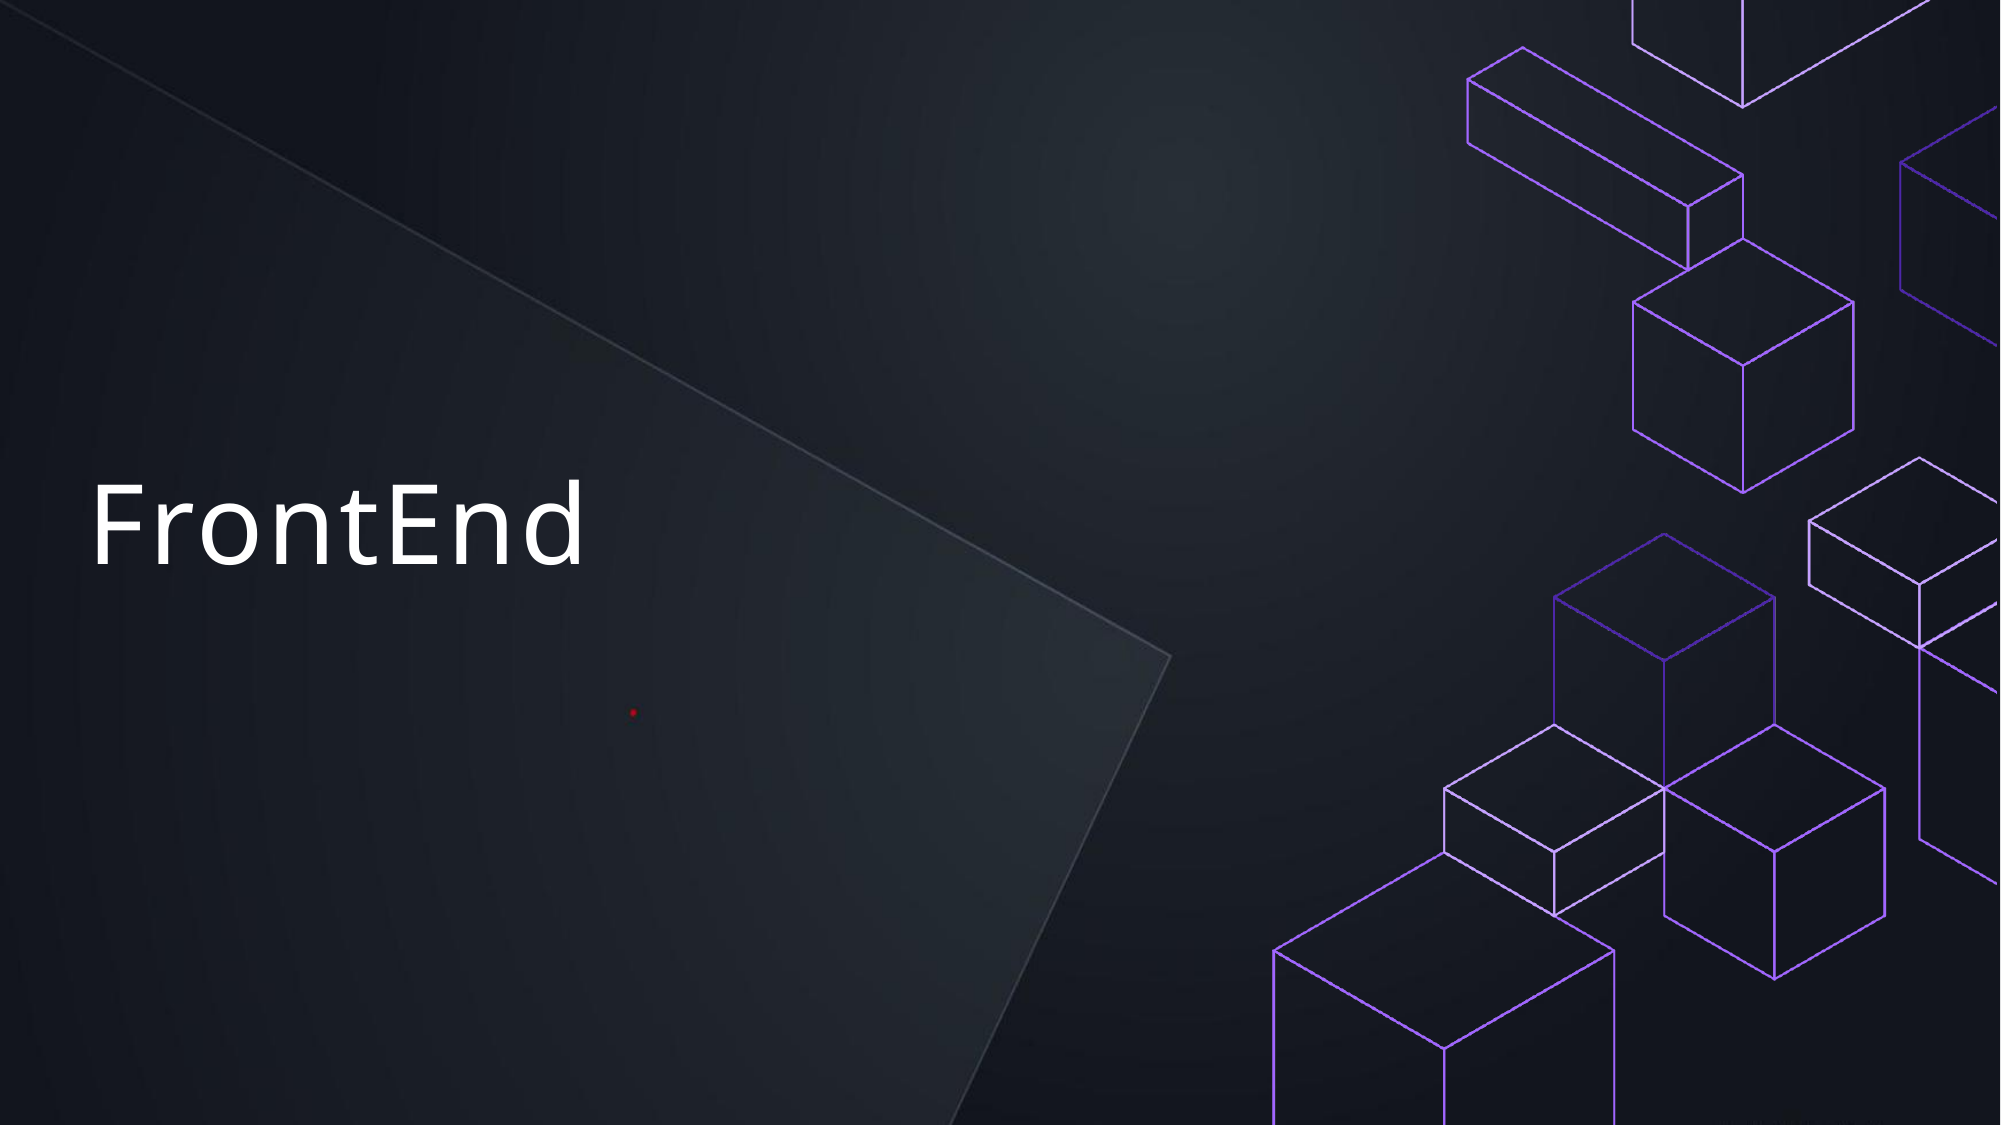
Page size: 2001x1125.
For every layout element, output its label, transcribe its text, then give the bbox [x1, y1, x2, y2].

title FrontEnd [85, 424, 776, 615]
text_box [0, 0, 1997, 1125]
picture [1997, 0, 2001, 1125]
